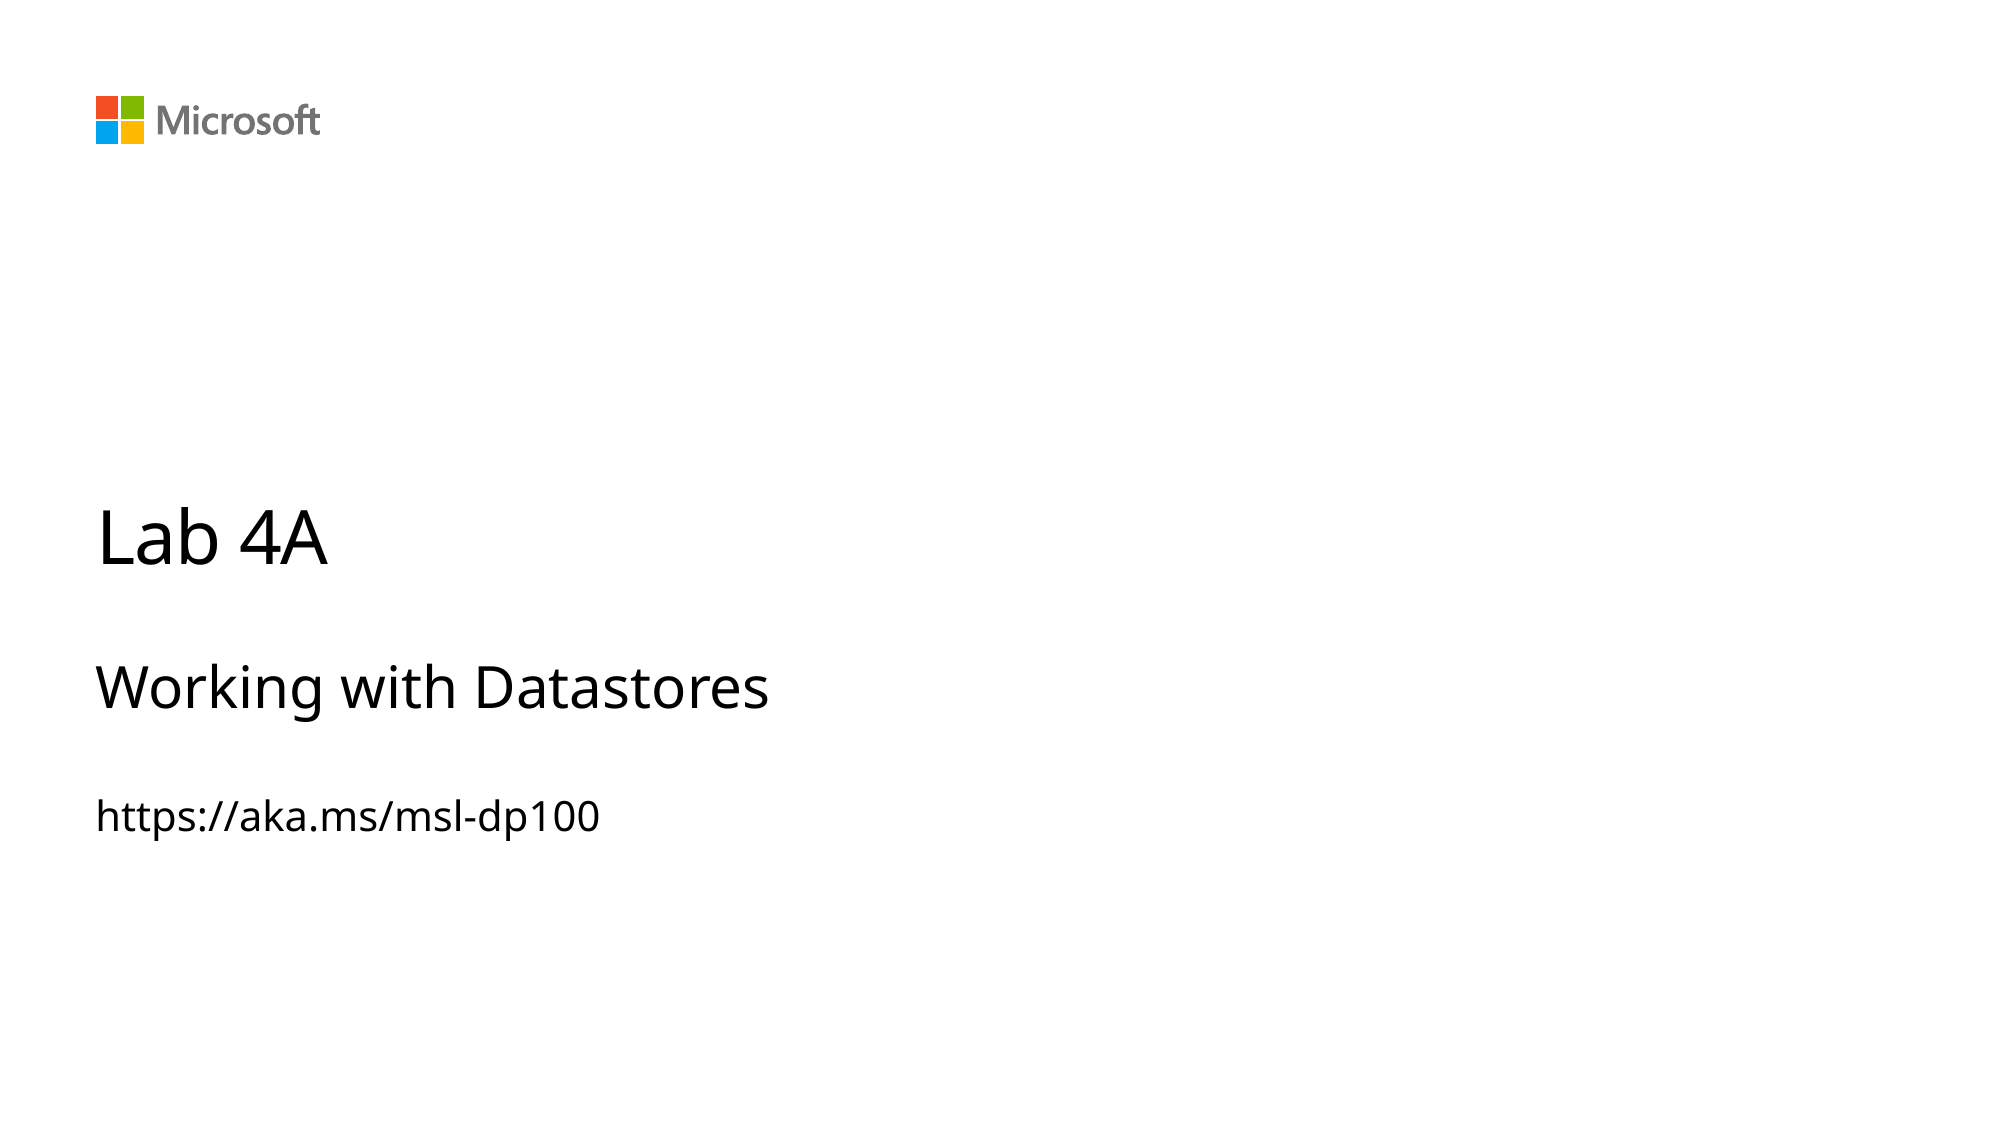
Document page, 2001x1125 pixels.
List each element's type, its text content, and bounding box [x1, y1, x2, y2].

title Lab 4A [96, 488, 781, 580]
list Working with Datastores https://aka.ms/msl-dp100 [95, 650, 1454, 842]
